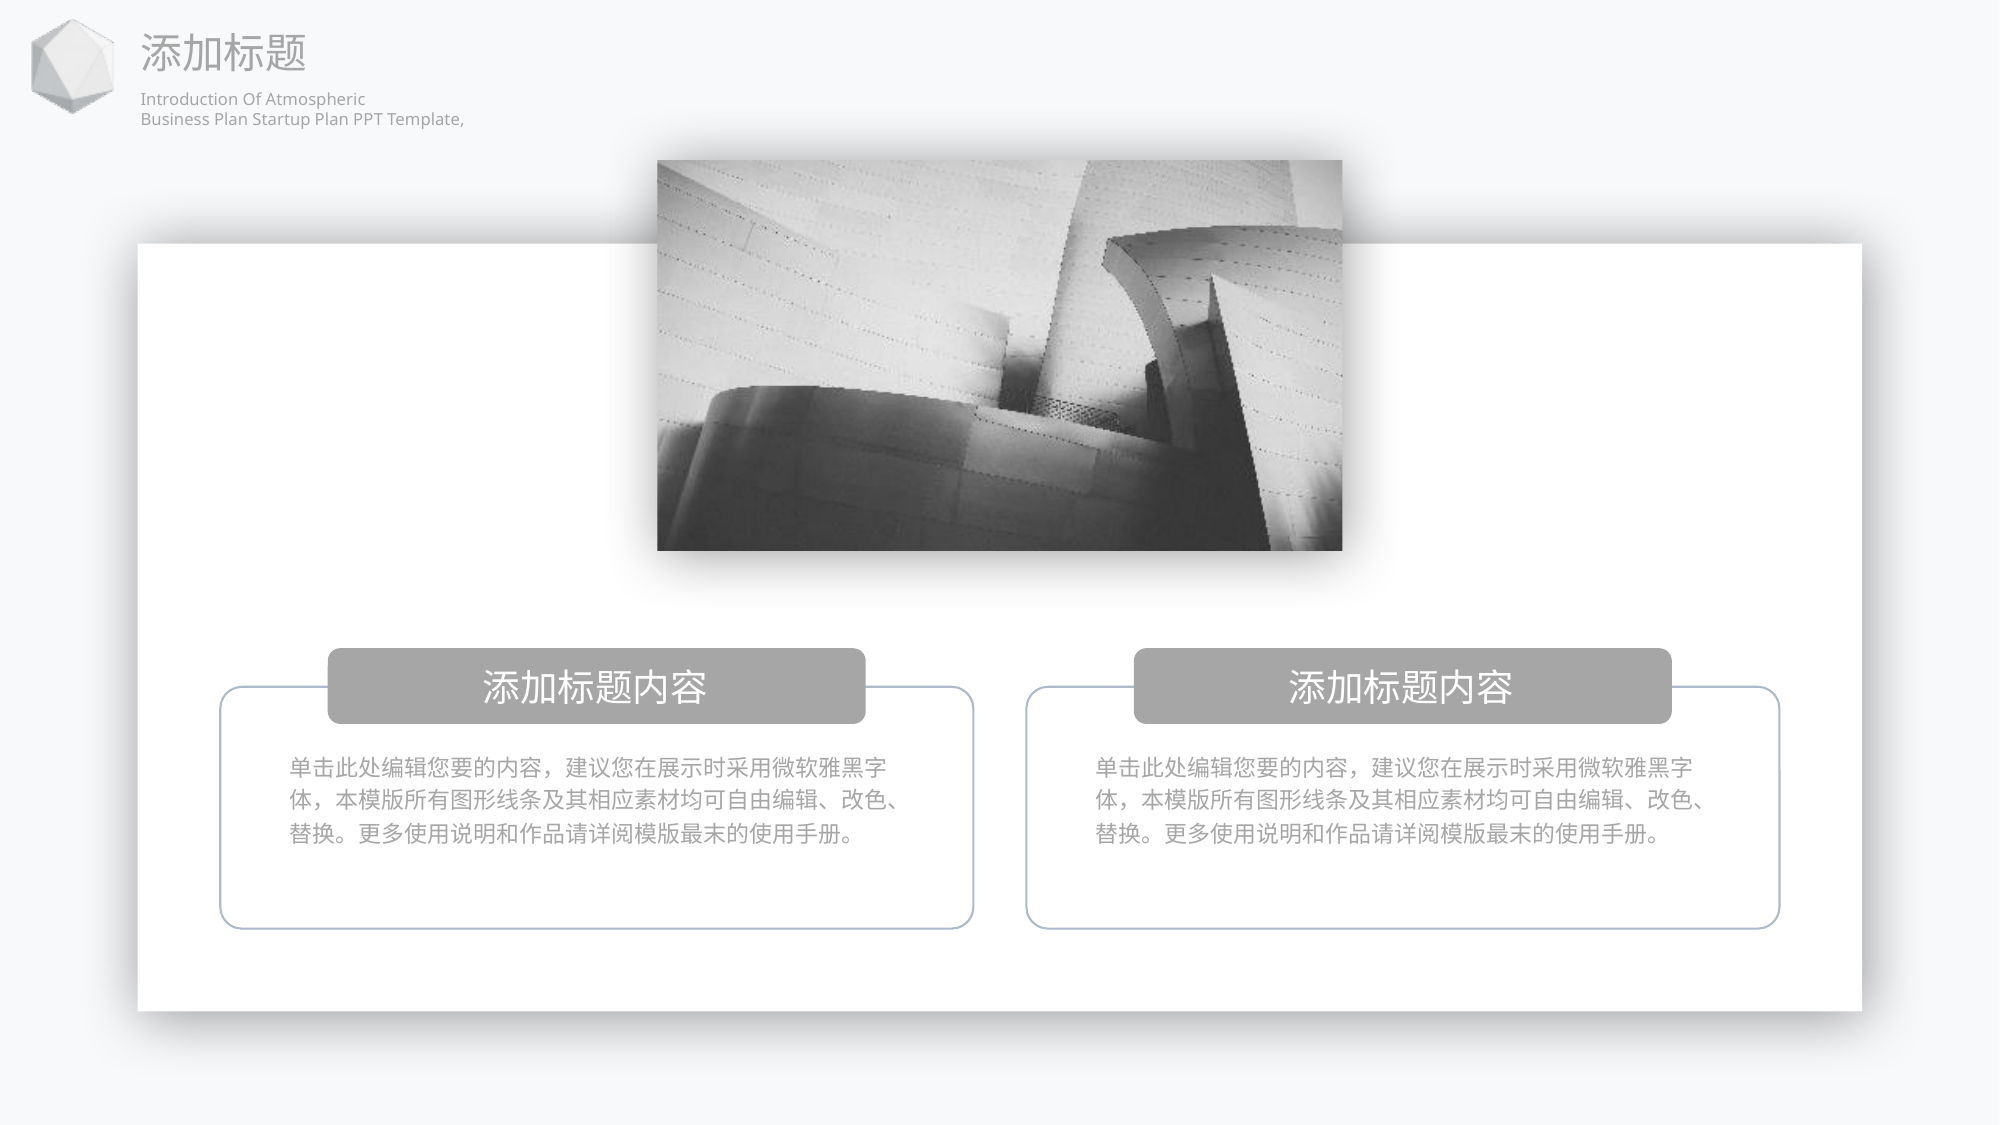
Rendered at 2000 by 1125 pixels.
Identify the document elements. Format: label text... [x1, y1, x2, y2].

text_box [1133, 647, 1673, 725]
text_box 单击此处编辑您要的内容，建议您在展示时采用微软雅黑字体，本模版所有图形线条及其相应素材均可自由编辑、改色、替换。更多使用说明和作品请详阅模版最末的使用手册。 [1081, 740, 1725, 854]
text_box [220, 686, 974, 929]
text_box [327, 647, 866, 725]
picture [30, 18, 115, 114]
text_box 单击此处编辑您要的内容，建议您在展示时采用微软雅黑字体，本模版所有图形线条及其相应素材均可自由编辑、改色、替换。更多使用说明和作品请详阅模版最末的使用手册。 [274, 740, 919, 854]
text_box 添加标题 [125, 19, 422, 78]
text_box [655, 159, 1344, 553]
text_box Introduction Of Atmospheric Business Plan Startup Plan PPT Template, [125, 78, 563, 140]
text_box [1026, 686, 1780, 929]
text_box [136, 241, 1864, 1013]
